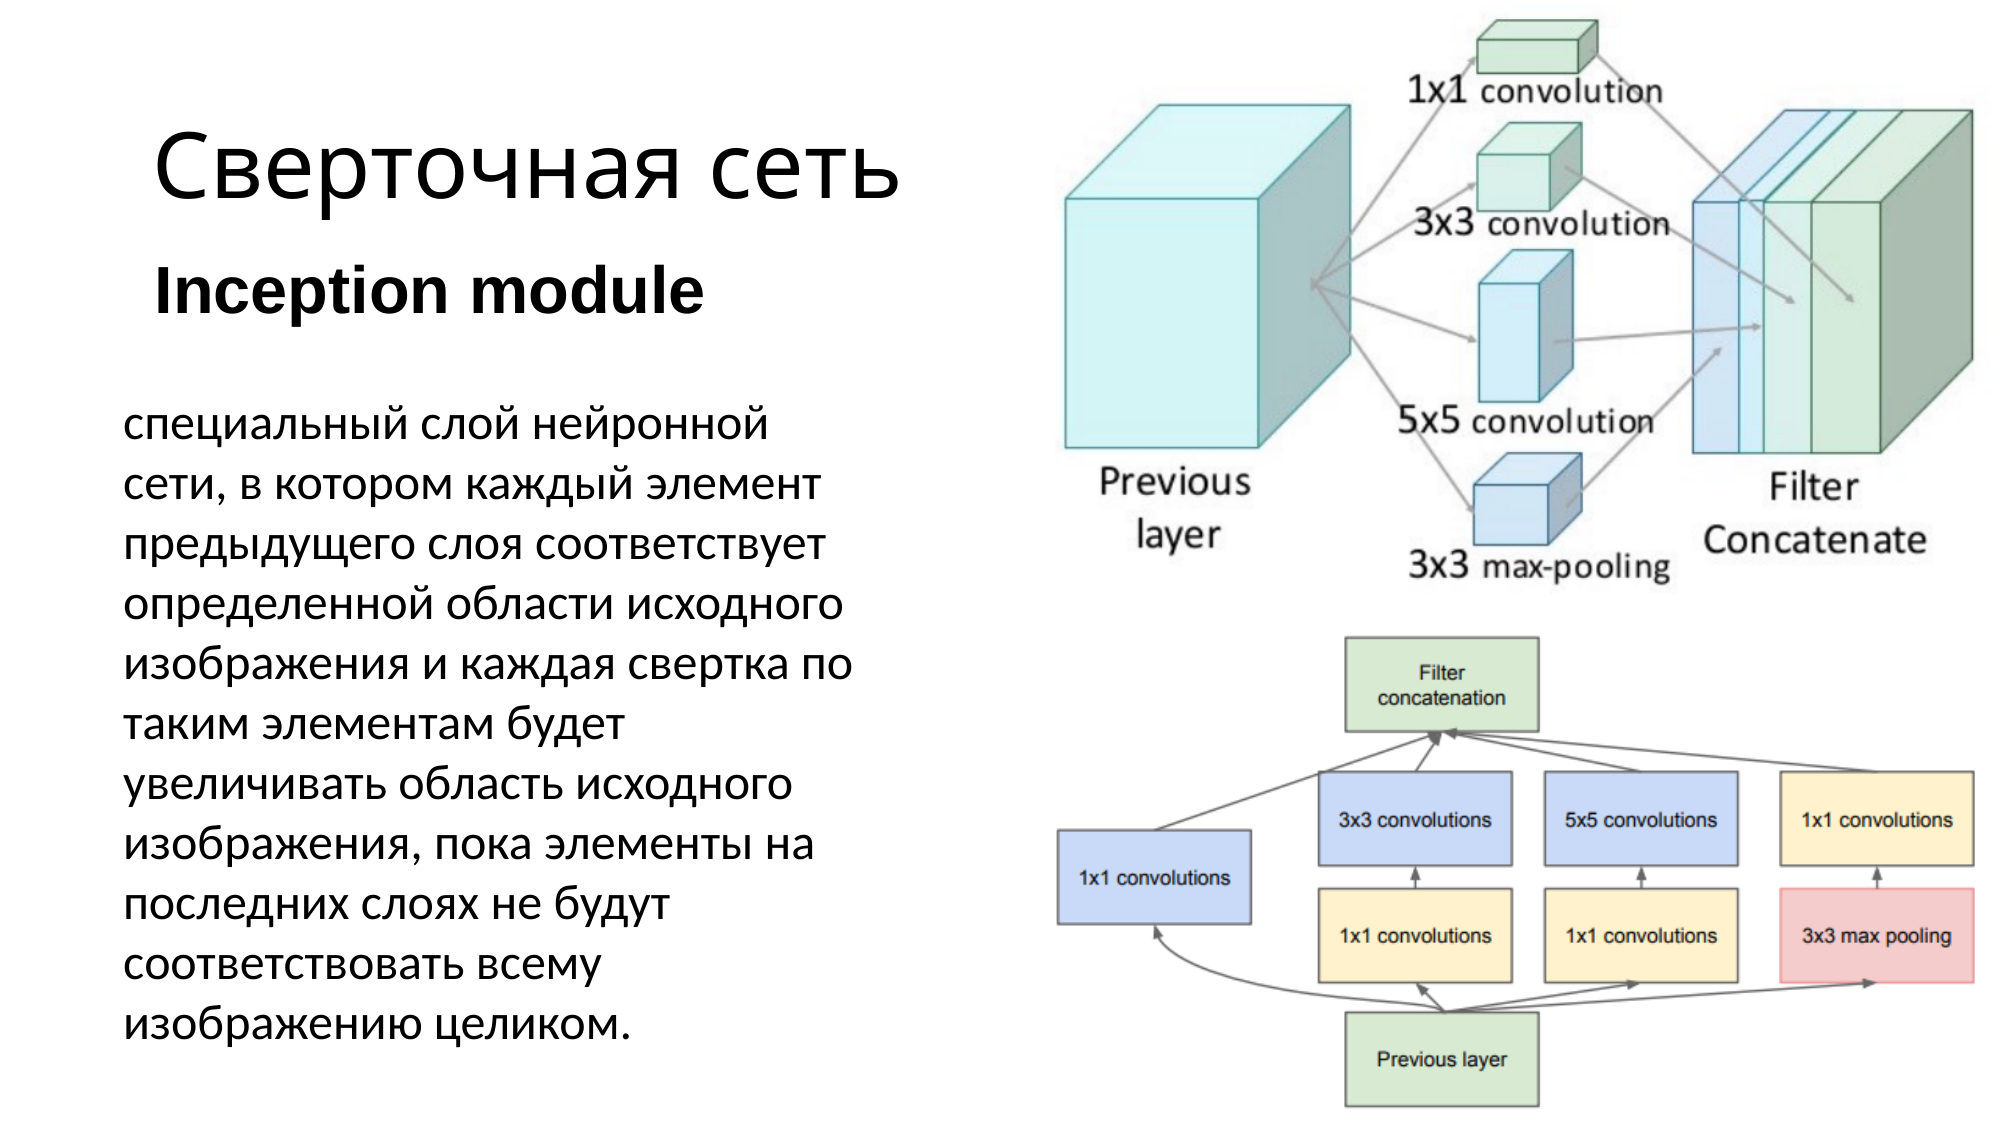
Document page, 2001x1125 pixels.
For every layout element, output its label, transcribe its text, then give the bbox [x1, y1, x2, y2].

text_box Inception module [139, 239, 722, 334]
text_box специальный слой нейронной сети, в котором каждый элемент предыдущего слоя соответствует определенной области исходного изображения и каждая свертка по таким элементам будет увеличивать область исходного изображения, пока элементы на последних слоях не будут соответствовать всему изображению целиком. [108, 381, 885, 1057]
picture [1046, 2, 2000, 618]
title Сверточная сеть [137, 59, 1046, 278]
picture [1046, 619, 2000, 1123]
